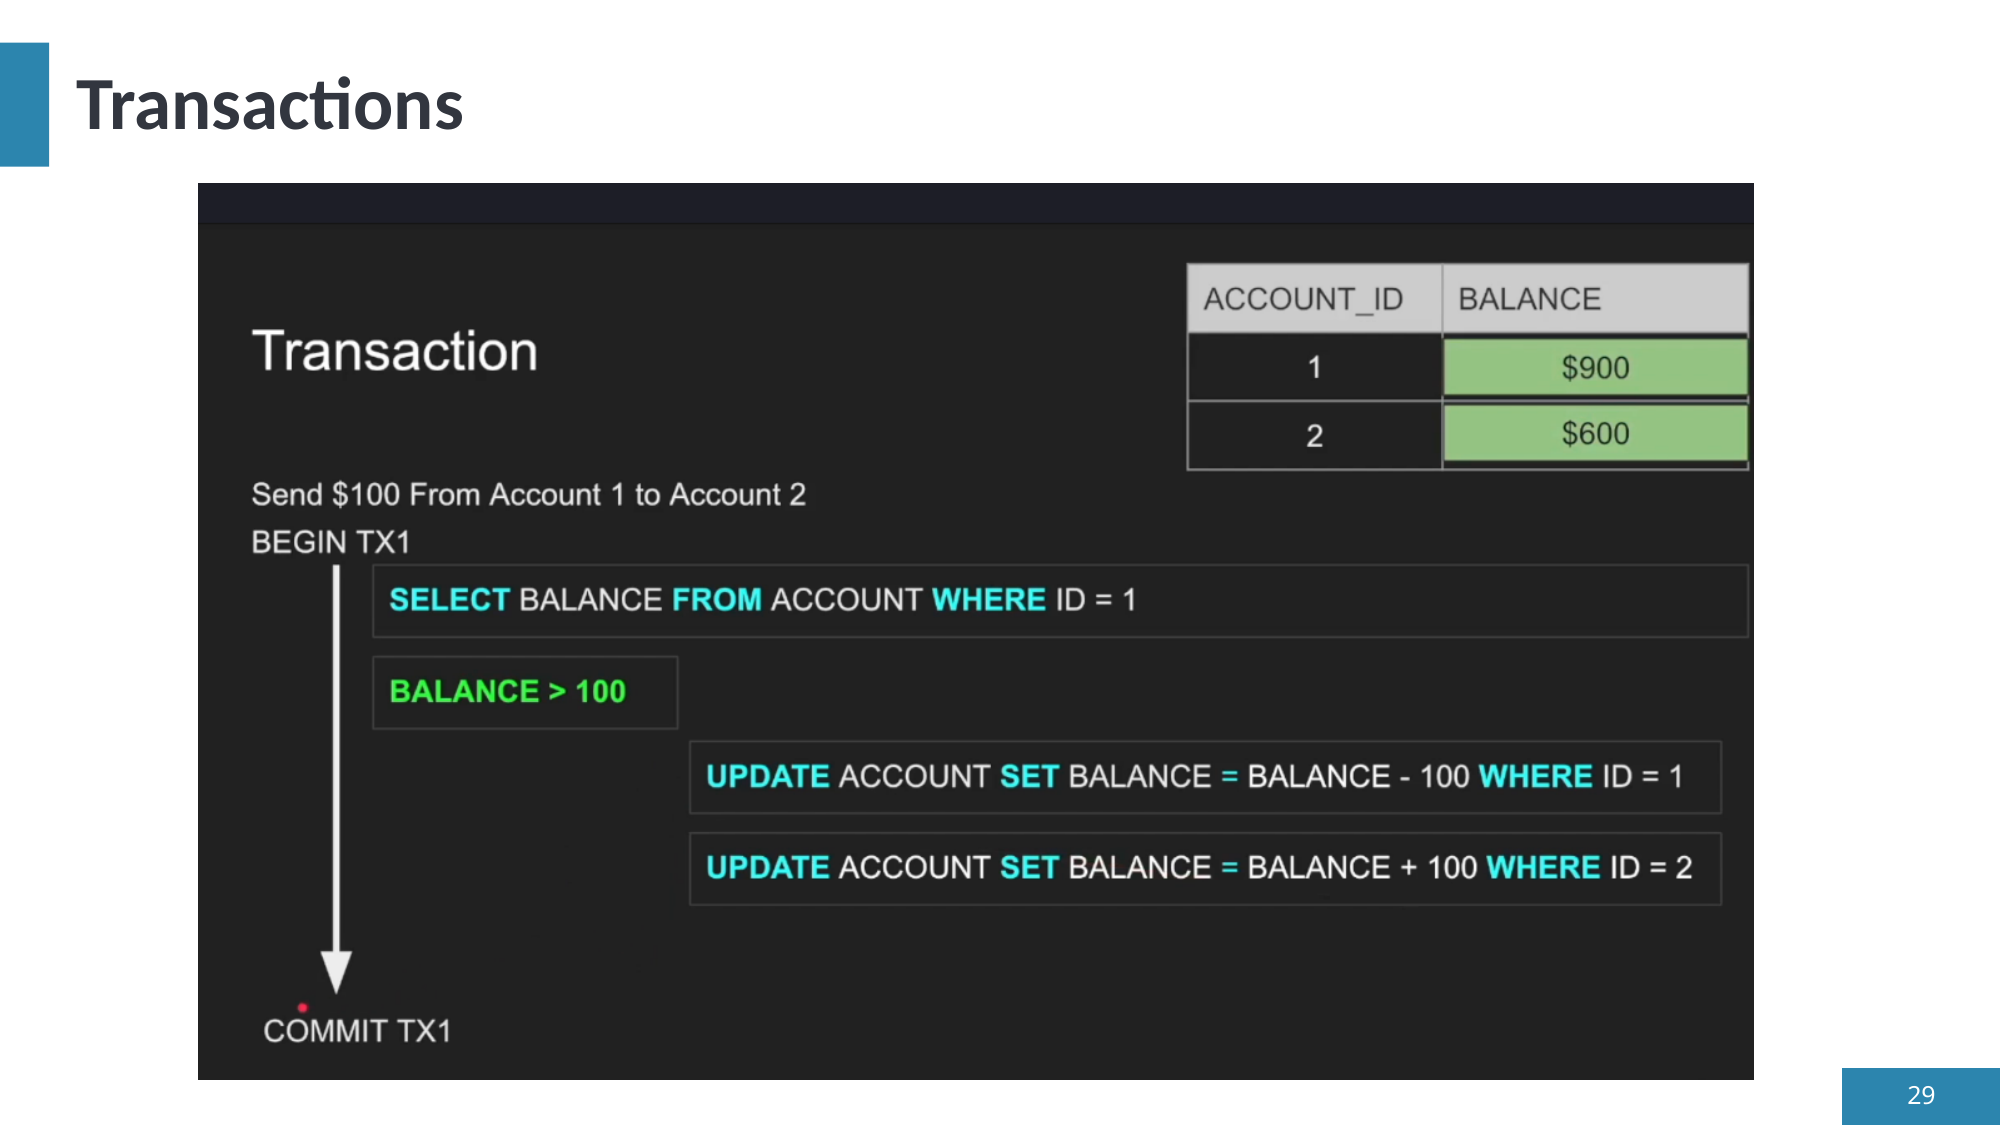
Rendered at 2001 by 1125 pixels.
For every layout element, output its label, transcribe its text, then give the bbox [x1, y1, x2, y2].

picture [198, 183, 1754, 1080]
slide_number 29 [1889, 1079, 1951, 1114]
title Transactions [60, 42, 1951, 168]
